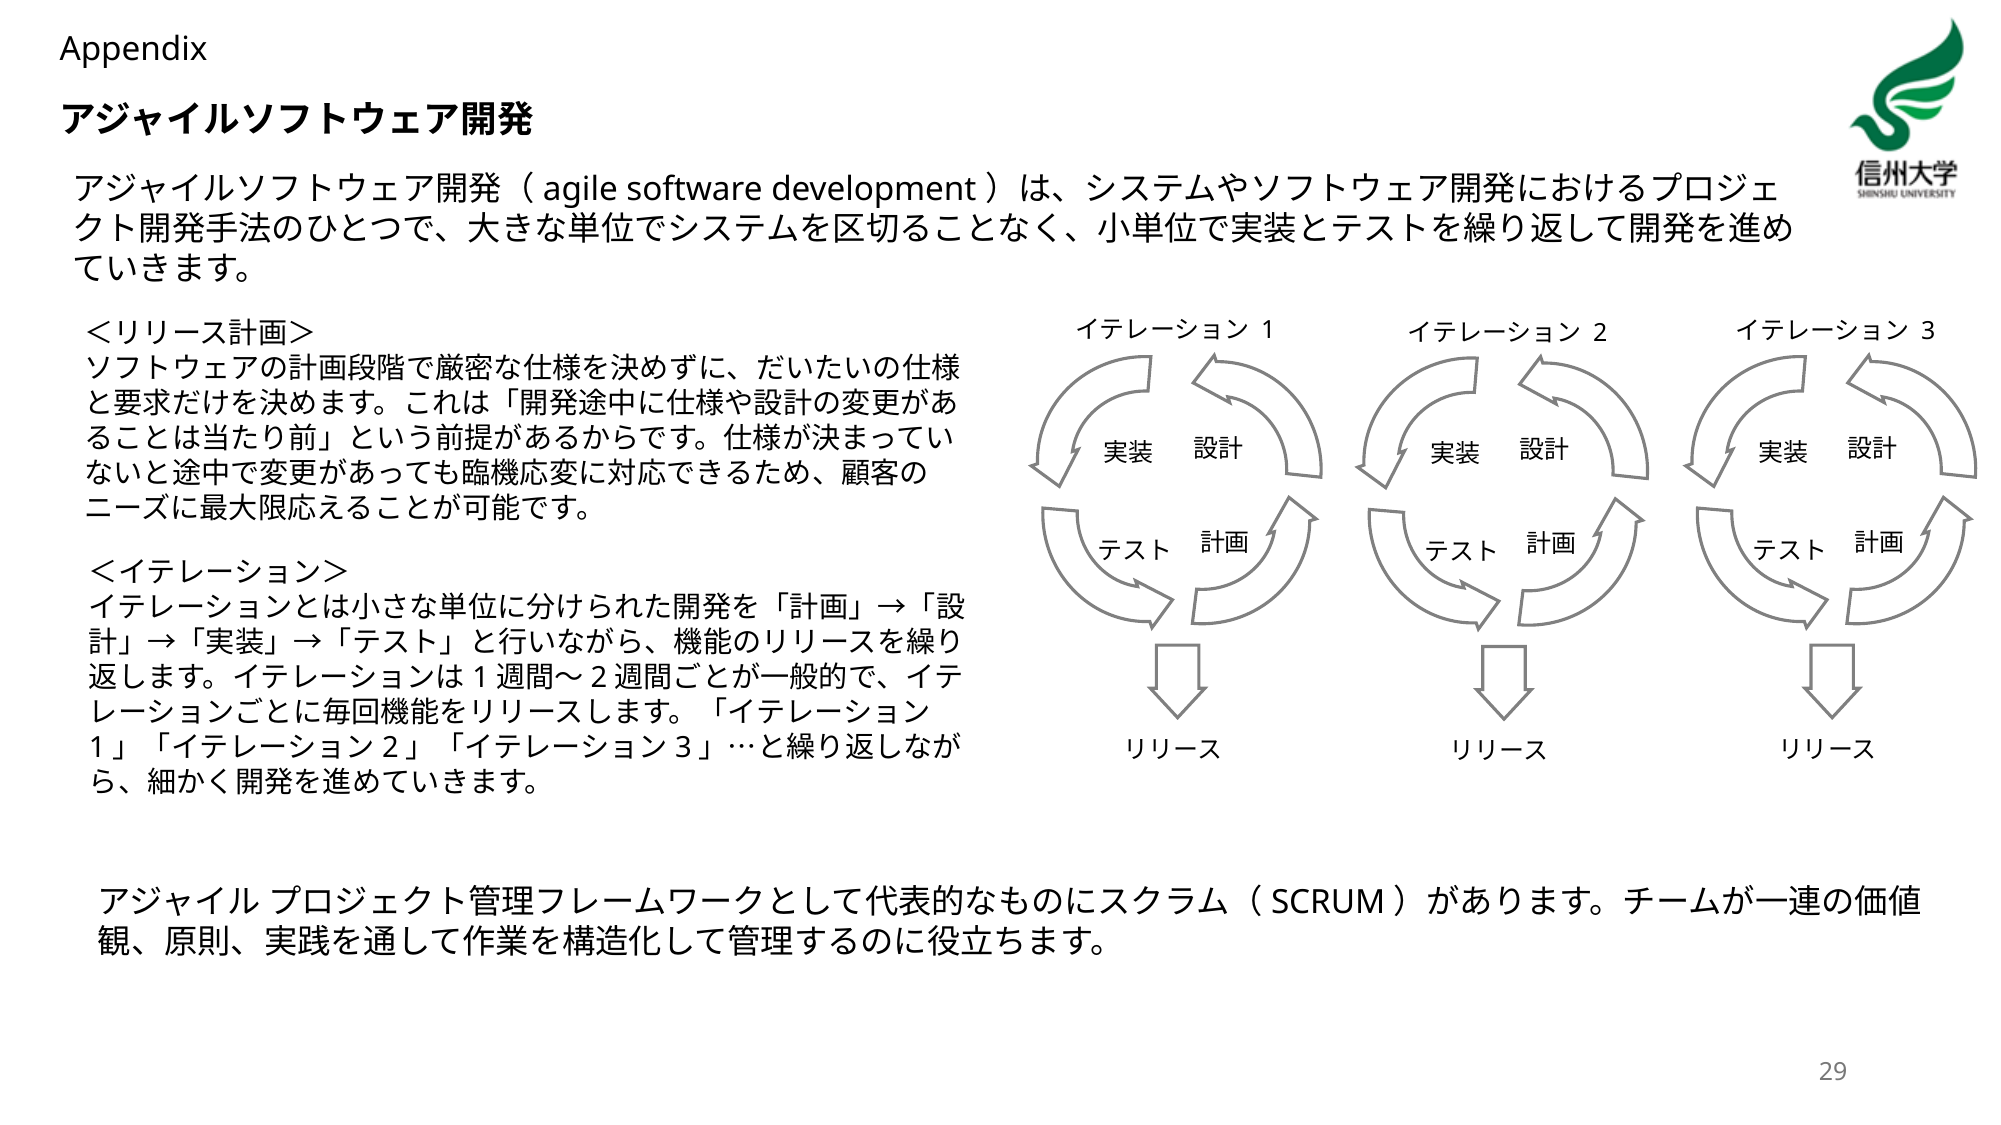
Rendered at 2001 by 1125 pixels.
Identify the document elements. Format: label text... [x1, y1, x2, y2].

title アジャイルソフトウェア開発 [44, 93, 1770, 193]
text_box ＜イテレーション＞ イテレーションとは小さな単位に分けられた開発を「計画」→「設計」→「実装」→「テスト」と行いながら、機能のリリースを繰り返します。イテレーションは1週間～2週間ごとが一般的で、イテレーションごとに毎回機能をリリースします。「イテレーション1」「イテレーション2」「イテレーション3」…と繰り返しながら、細かく開発を進めていきます。 [74, 545, 1000, 806]
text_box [1355, 308, 1656, 774]
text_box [1683, 306, 1984, 773]
slide_number 29 [1412, 1042, 1863, 1103]
text_box アジャイル プロジェクト管理フレームワークとして代表的なものにスクラム（SCRUM）があります。チームが一連の価値観、原則、実践を通して作業を構造化して管理するのに役立ちます。 [83, 873, 1949, 968]
picture [1816, 13, 1989, 216]
list Appendix [44, 24, 1770, 85]
text_box アジャイルソフトウェア開発（agile software development）は、システムやソフトウェア開発におけるプロジェクト開発手法のひとつで、大きな単位でシステムを区切ることなく、小単位で実装とテストを繰り返して開発を進めていきます。 [57, 160, 1826, 295]
text_box ＜リリース計画＞ ソフトウェアの計画段階で厳密な仕様を決めずに、だいたいの仕様と要求だけを決めます。これは「開発途中に仕様や設計の変更があることは当たり前」という前提があるからです。仕様が決まっていないと途中で変更があっても臨機応変に対応できるため、顧客のニーズに最大限応えることが可能です。 [69, 307, 995, 532]
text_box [1028, 305, 1329, 773]
